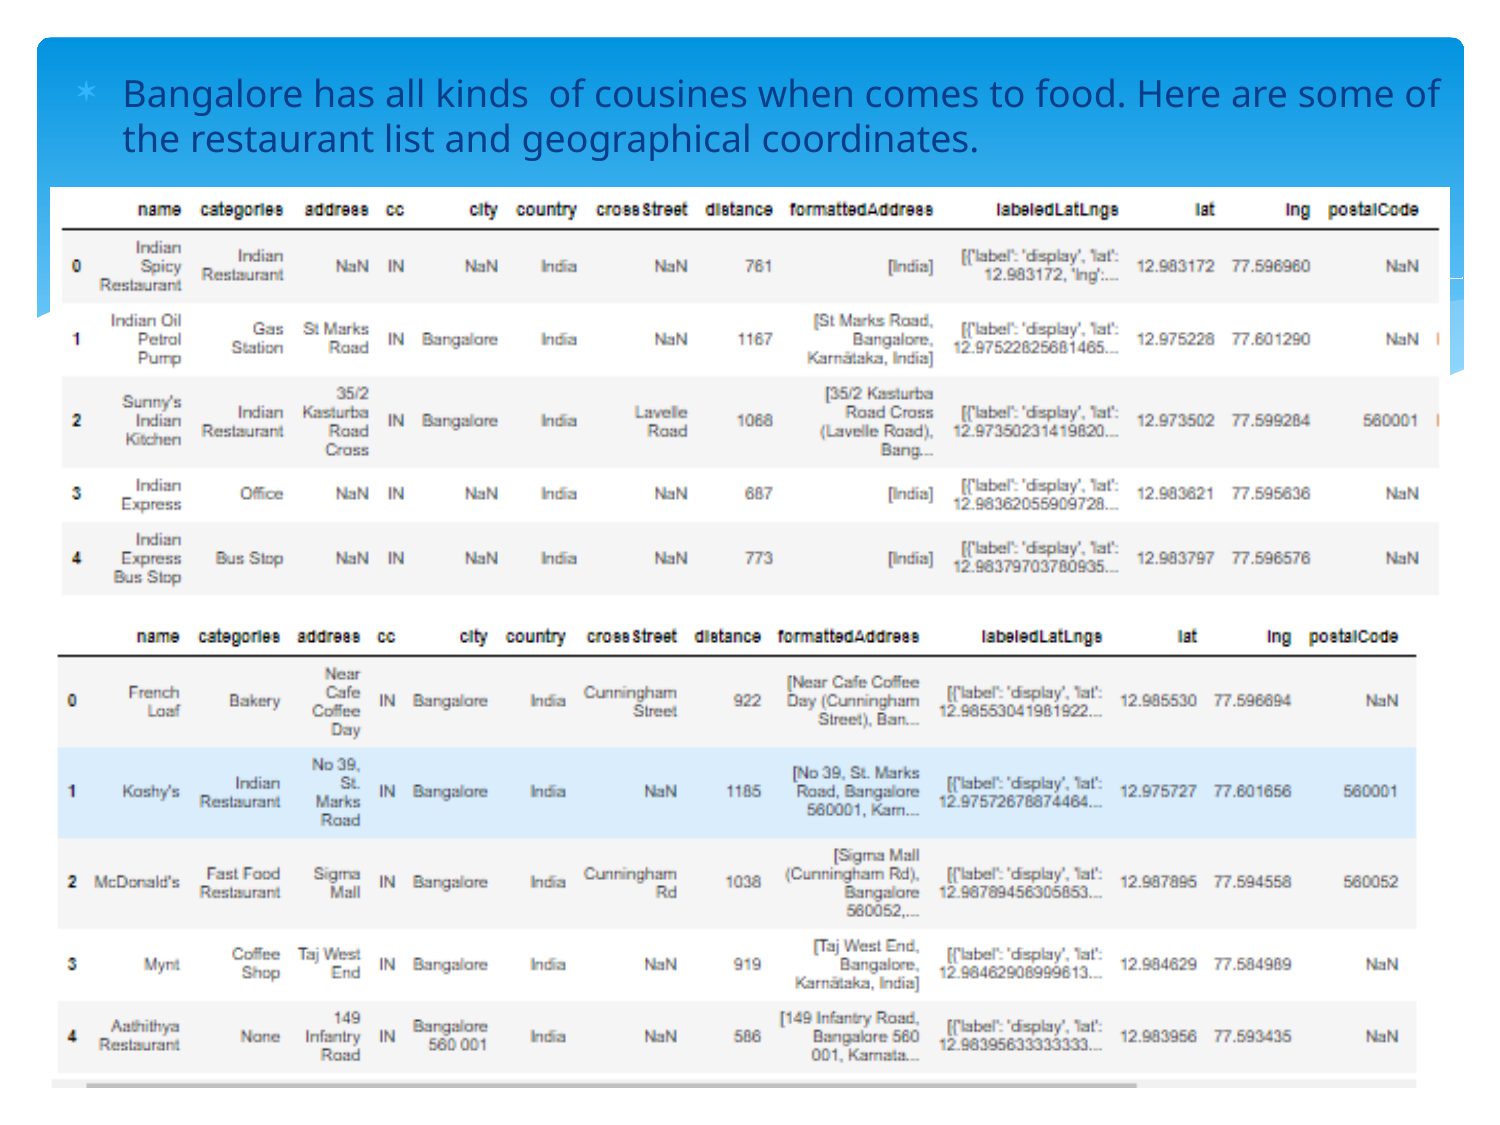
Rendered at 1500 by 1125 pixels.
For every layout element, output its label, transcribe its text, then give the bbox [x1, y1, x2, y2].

picture [49, 187, 1451, 601]
picture [49, 608, 1423, 1088]
list Bangalore has all kinds of cousines when comes to food. Here are some of the restaurant list and geographical coordinates. [62, 62, 1463, 1088]
